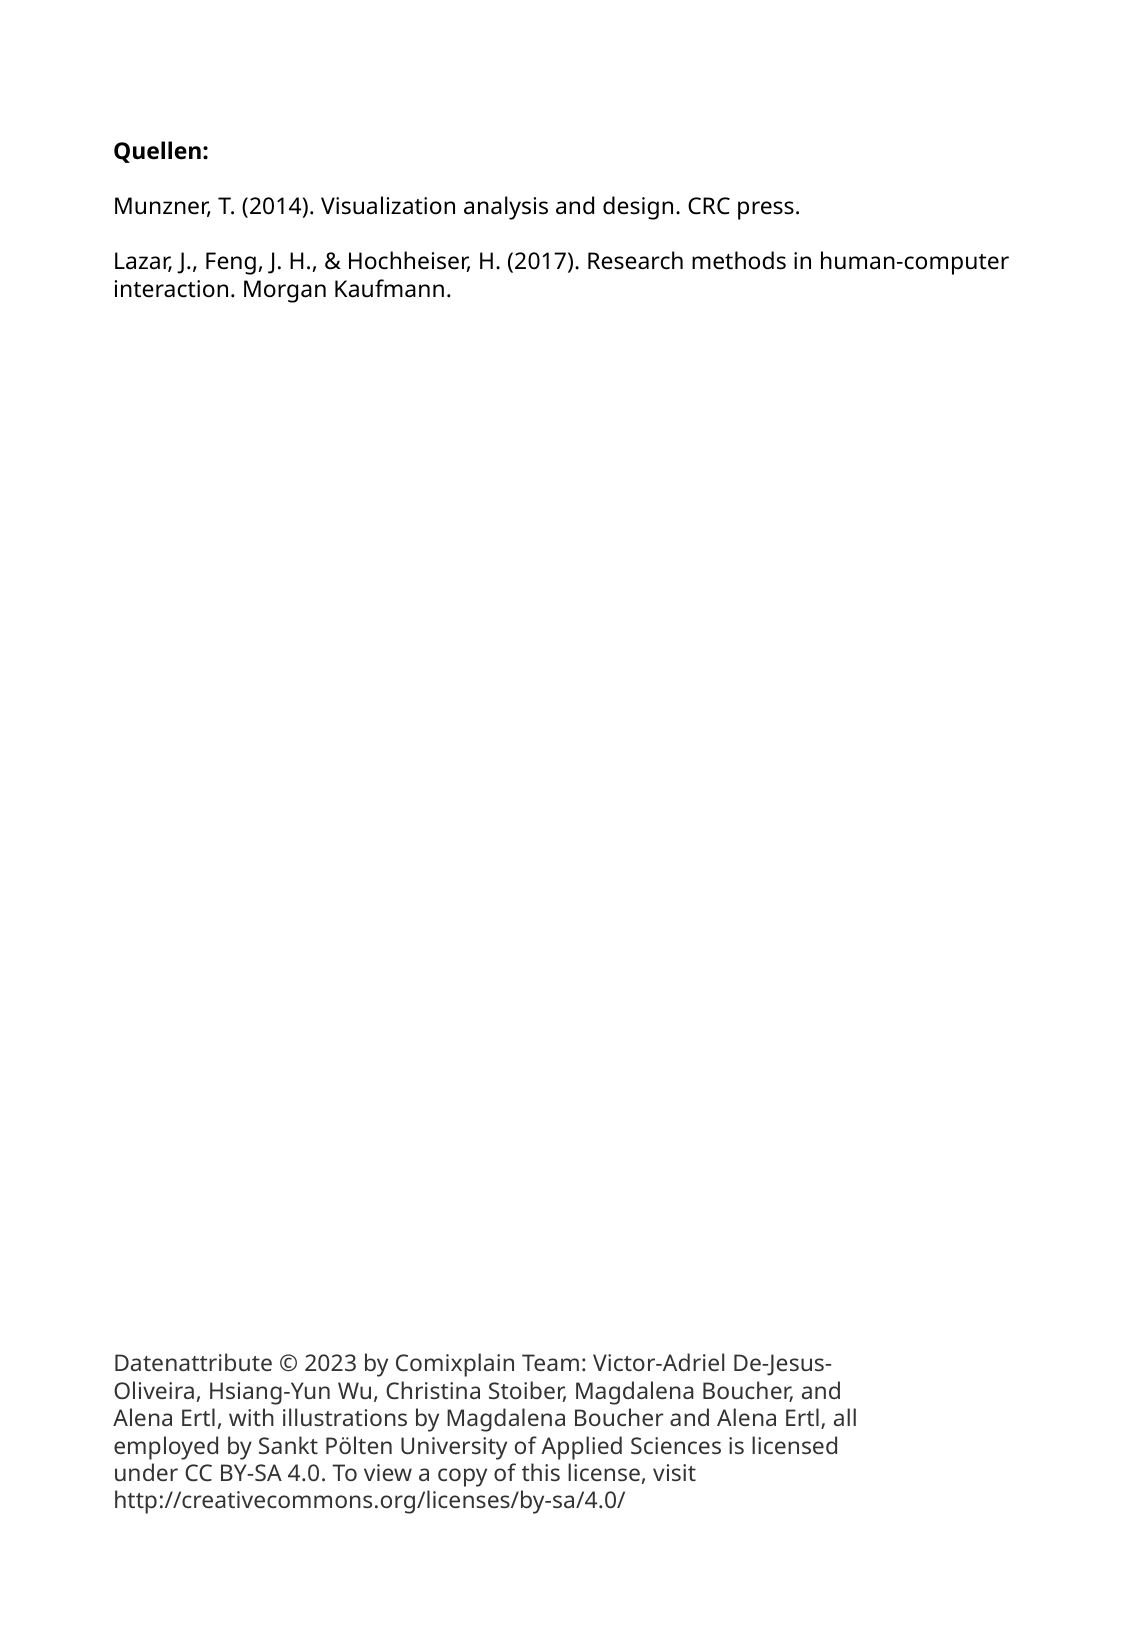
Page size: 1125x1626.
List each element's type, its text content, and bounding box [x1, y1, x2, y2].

text_box Quellen: Munzner, T. (2014). Visualization analysis and design. CRC press. Lazar, J., Feng, J. H., & Hochheiser, H. (2017). Research methods in human-computer interaction. Morgan Kaufmann. [98, 129, 1047, 310]
title Datenattribute © 2023 by Comixplain Team: Victor-Adriel De-Jesus-Oliveira, Hsiang-Yun Wu, Christina Stoiber, Magdalena Boucher, and Alena Ertl, with illustrations by Magdalena Boucher and Alena Ertl, all employed by Sankt Pölten University of Applied Sciences is licensed under CC BY-SA 4.0. To view a copy of this license, visit http://creativecommons.org/licenses/by-sa/4.0/ [98, 1341, 896, 1625]
